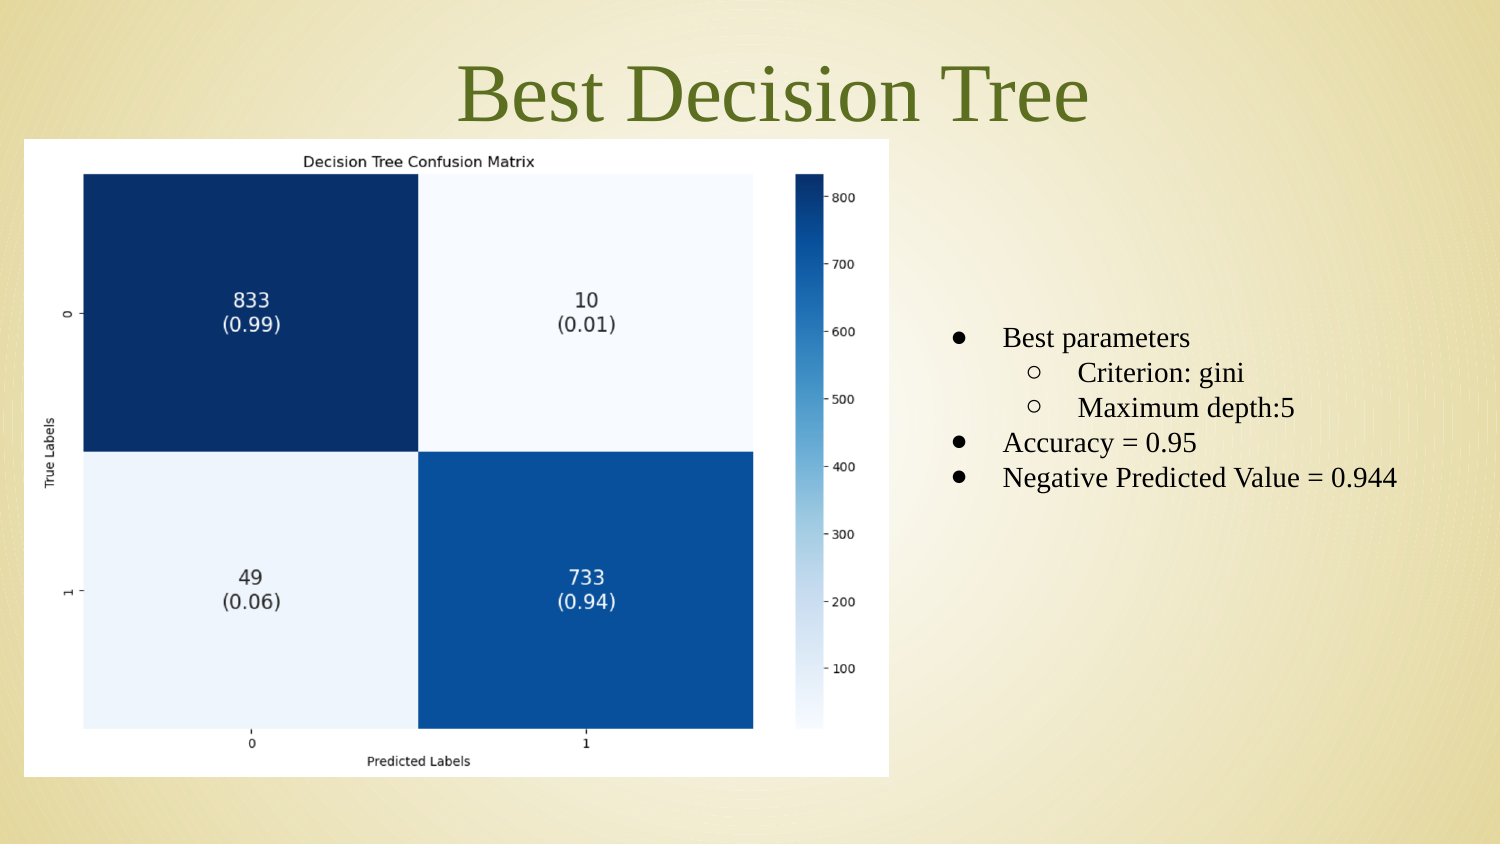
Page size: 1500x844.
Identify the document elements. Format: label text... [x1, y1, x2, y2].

title Best Decision Tree [359, 18, 1209, 157]
picture [24, 139, 889, 778]
text_box Best parameters Criterion: gini Maximum depth:5 Accuracy = 0.95 Negative Predicted Value = 0.944 [912, 303, 1482, 844]
